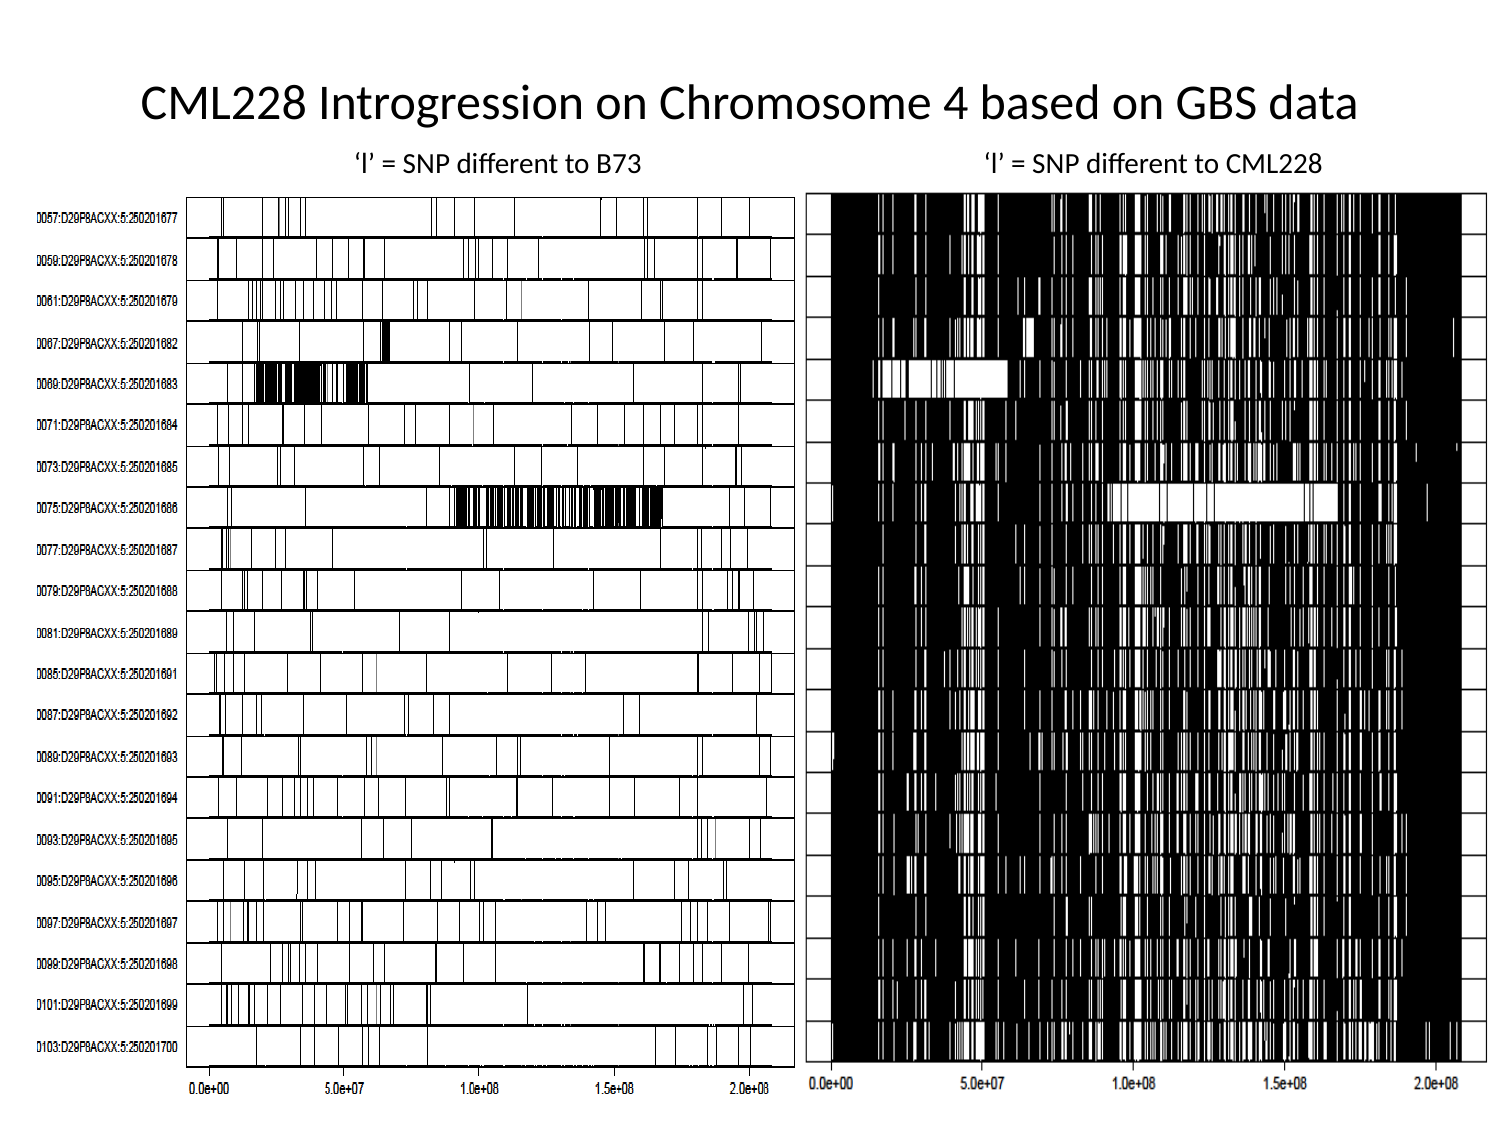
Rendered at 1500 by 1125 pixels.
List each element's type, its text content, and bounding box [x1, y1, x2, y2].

text_box ‘l’ = SNP different to CML228 [968, 137, 1339, 178]
title CML228 Introgression on Chromosome 4 based on GBS data [75, 6, 1425, 181]
text_box ‘l’ = SNP different to B73 [339, 137, 657, 181]
picture [799, 179, 1500, 1125]
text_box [37, 183, 795, 1125]
